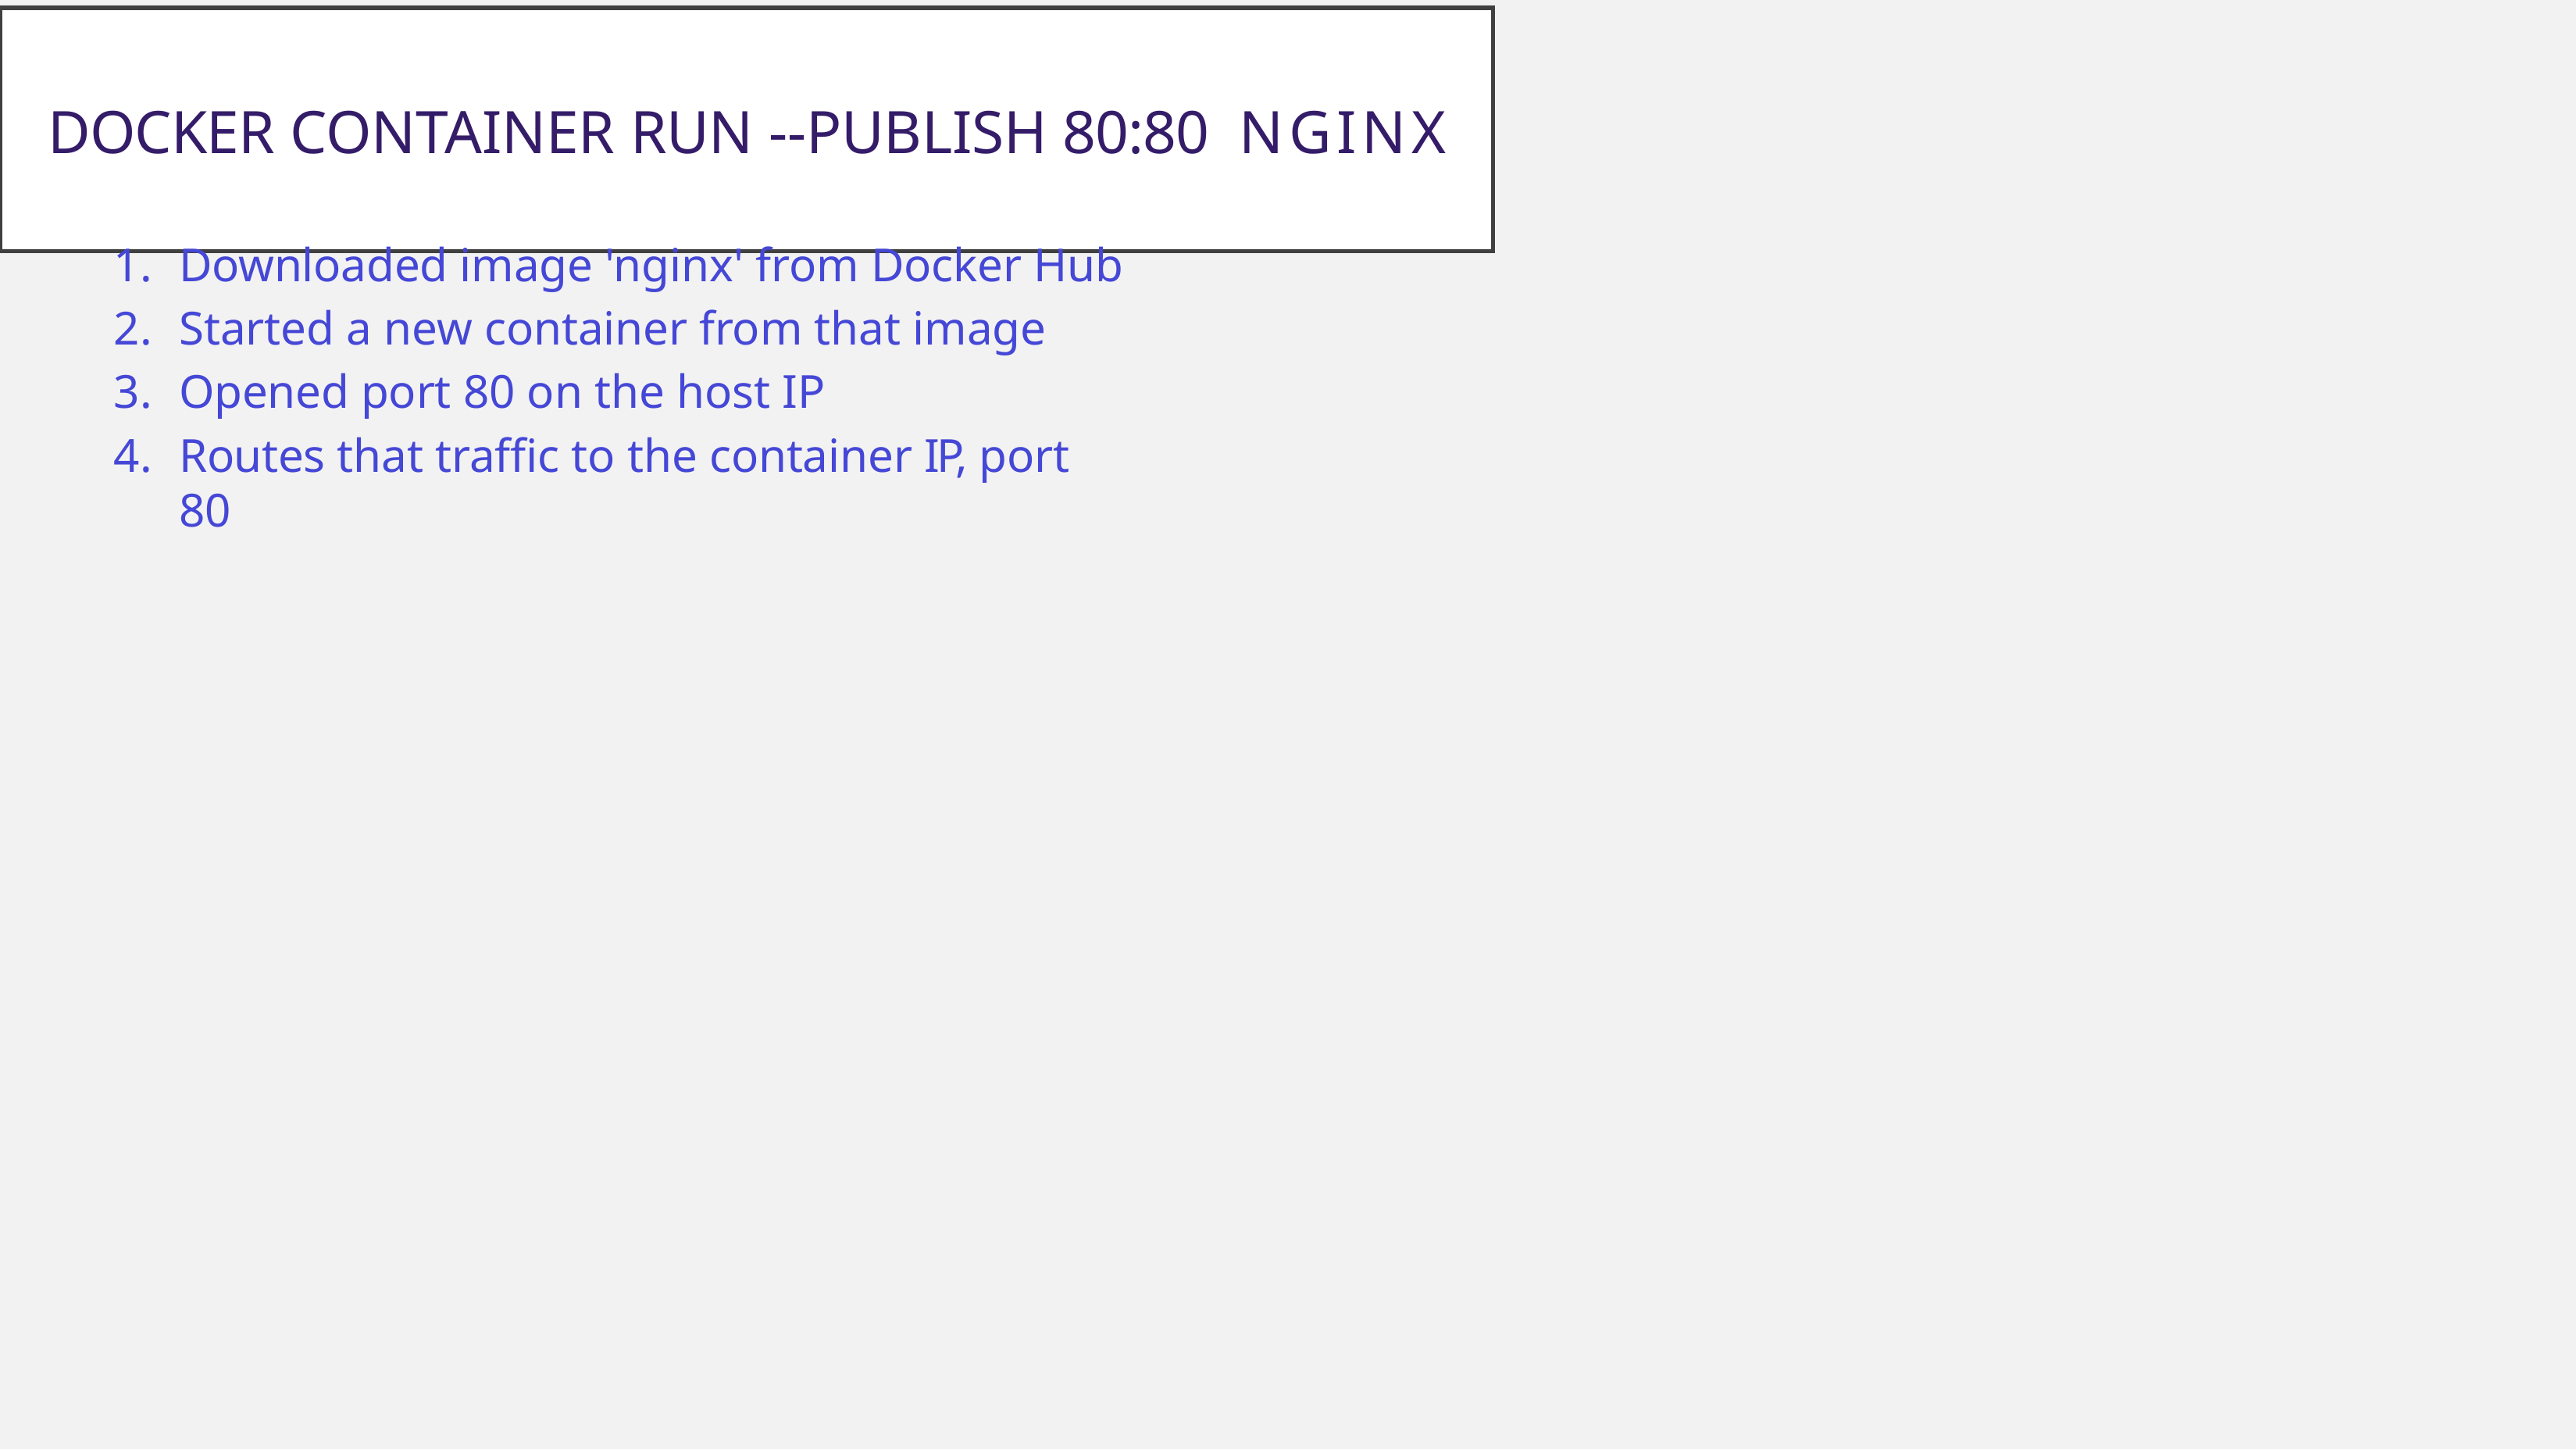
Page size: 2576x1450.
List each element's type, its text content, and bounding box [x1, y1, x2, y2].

text_box Downloaded image 'nginx' from Docker Hub Started a new container from that image Opened port 80 on the host IP Routes that traffic to the container IP, port 80 [112, 225, 1124, 536]
title docker container run --publish 80:80 nginx [0, 5, 1495, 253]
